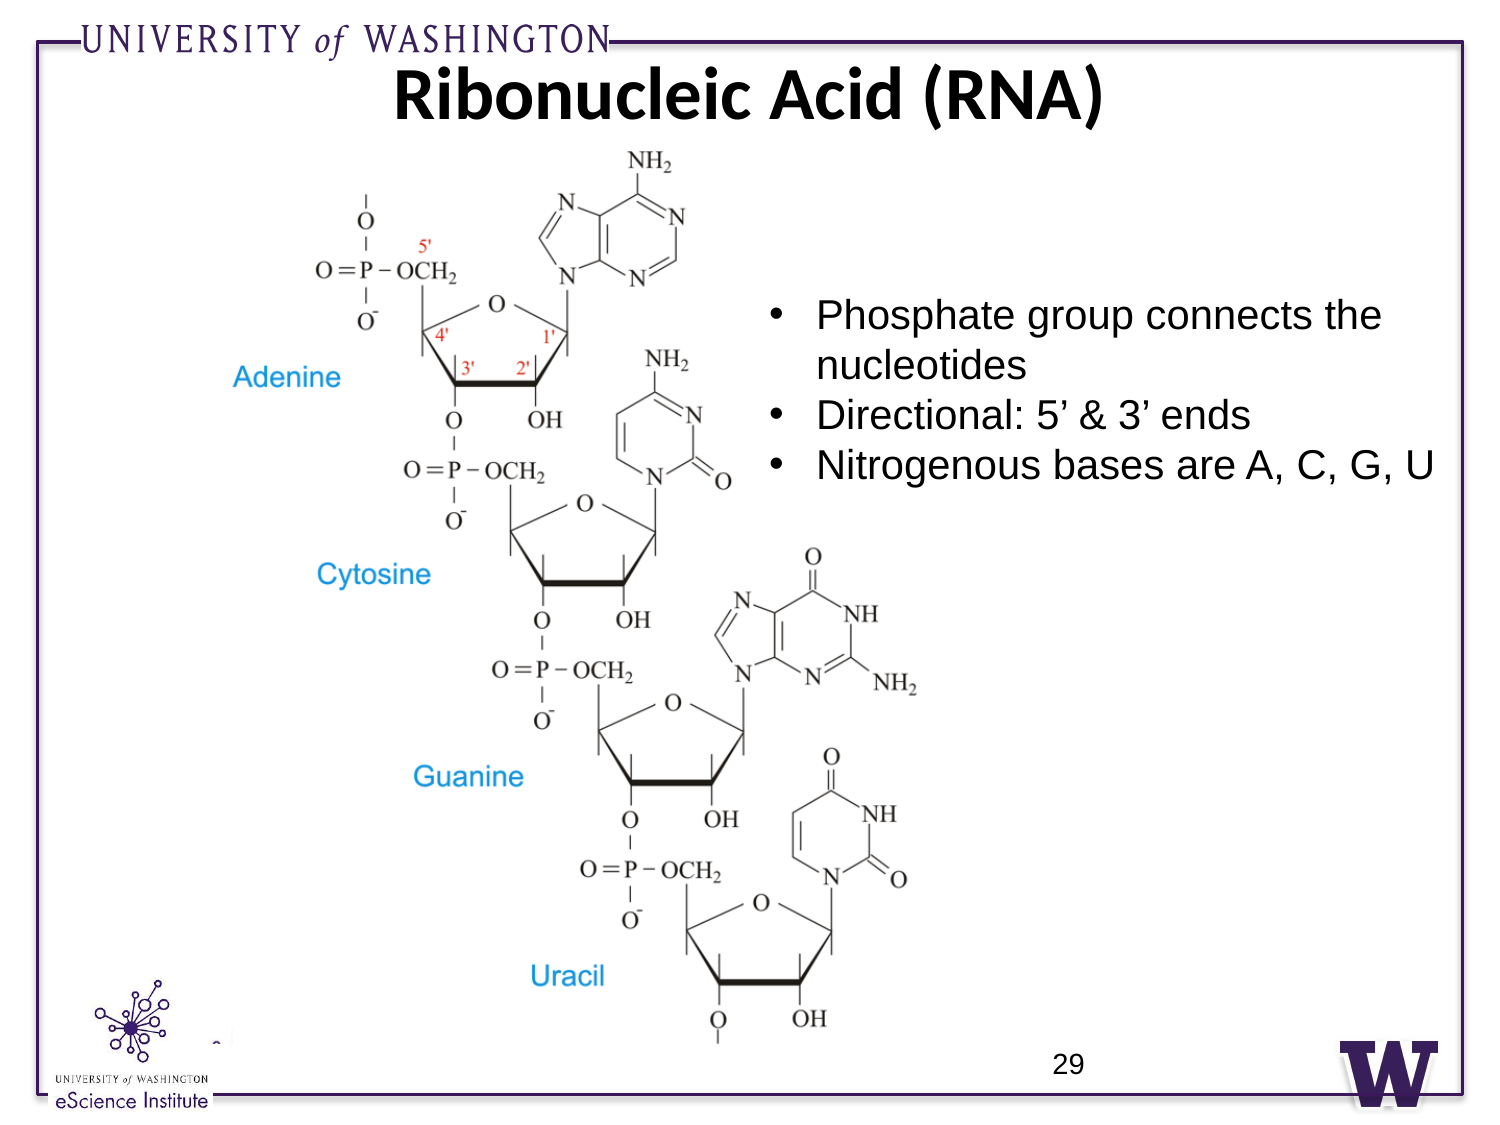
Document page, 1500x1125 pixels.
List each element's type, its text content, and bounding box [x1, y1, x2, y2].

text_box Phosphate group connects the nucleotides Directional: 5’ & 3’ ends Nitrogenous bases are A, C, G, U [930, 280, 1473, 496]
picture [81, 24, 609, 37]
picture [48, 147, 926, 1113]
title Ribonucleic Acid (RNA) [75, 37, 1425, 175]
picture [1340, 1096, 1438, 1107]
picture [1340, 1041, 1438, 1093]
slide_number 29 [1037, 1037, 1325, 1098]
